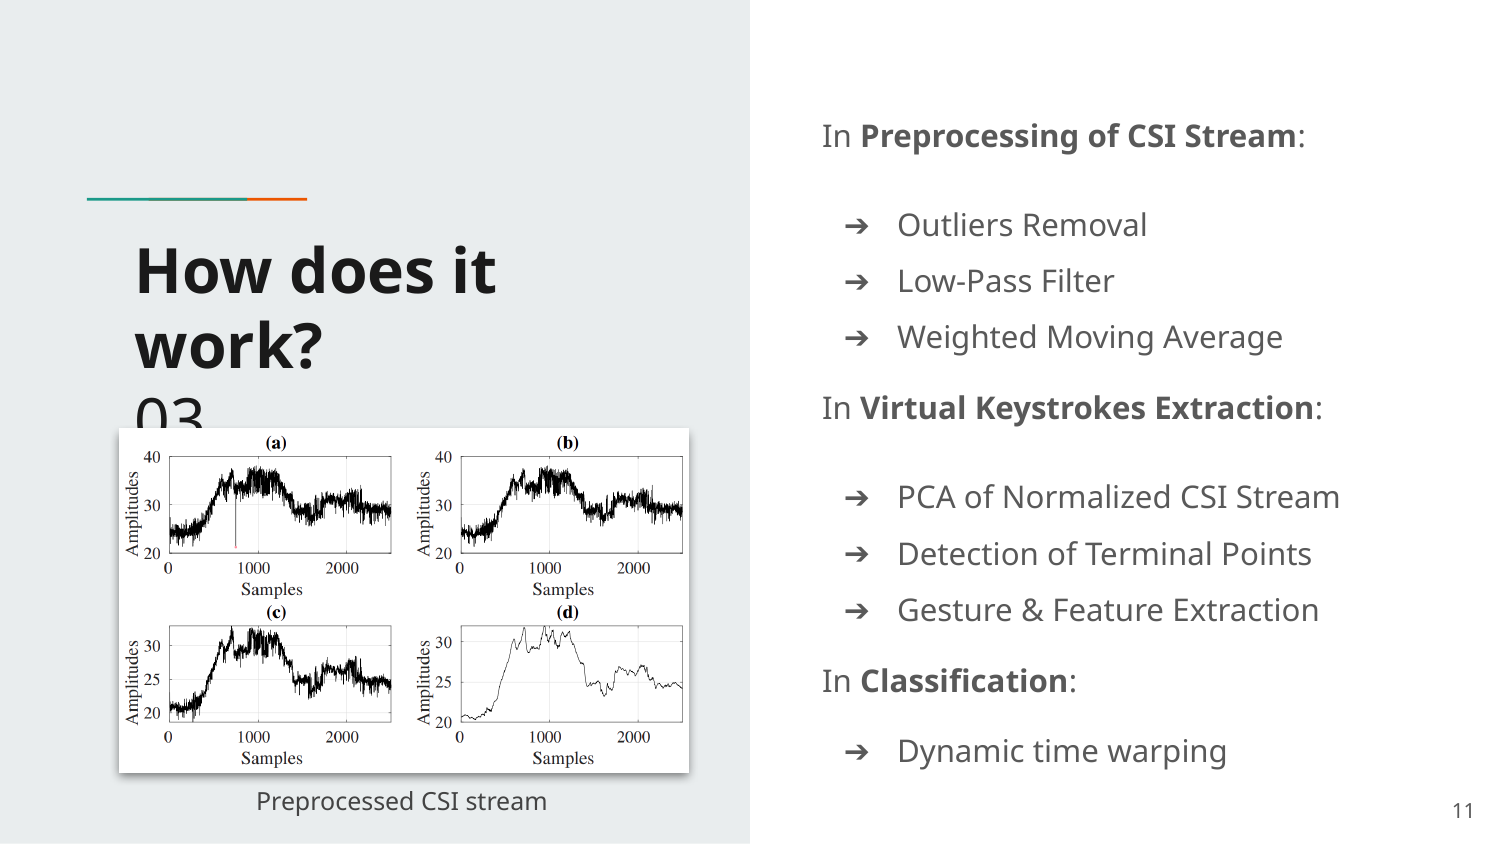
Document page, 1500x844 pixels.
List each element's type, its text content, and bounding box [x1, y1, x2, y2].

picture [119, 428, 689, 773]
title How does it work? 03 [119, 216, 704, 402]
slide_number ‹#› [1400, 779, 1491, 844]
text_box Preprocessed CSI stream [117, 779, 687, 831]
list In Preprocessing of CSI Stream: Outliers Removal Low-Pass Filter Weighted Moving Average In Virtual Keystrokes Extraction: PCA of Normalized CSI Stream Detection of Terminal Points Gesture & Feature Extraction In Classification: Dynamic time warping [807, 100, 1461, 780]
